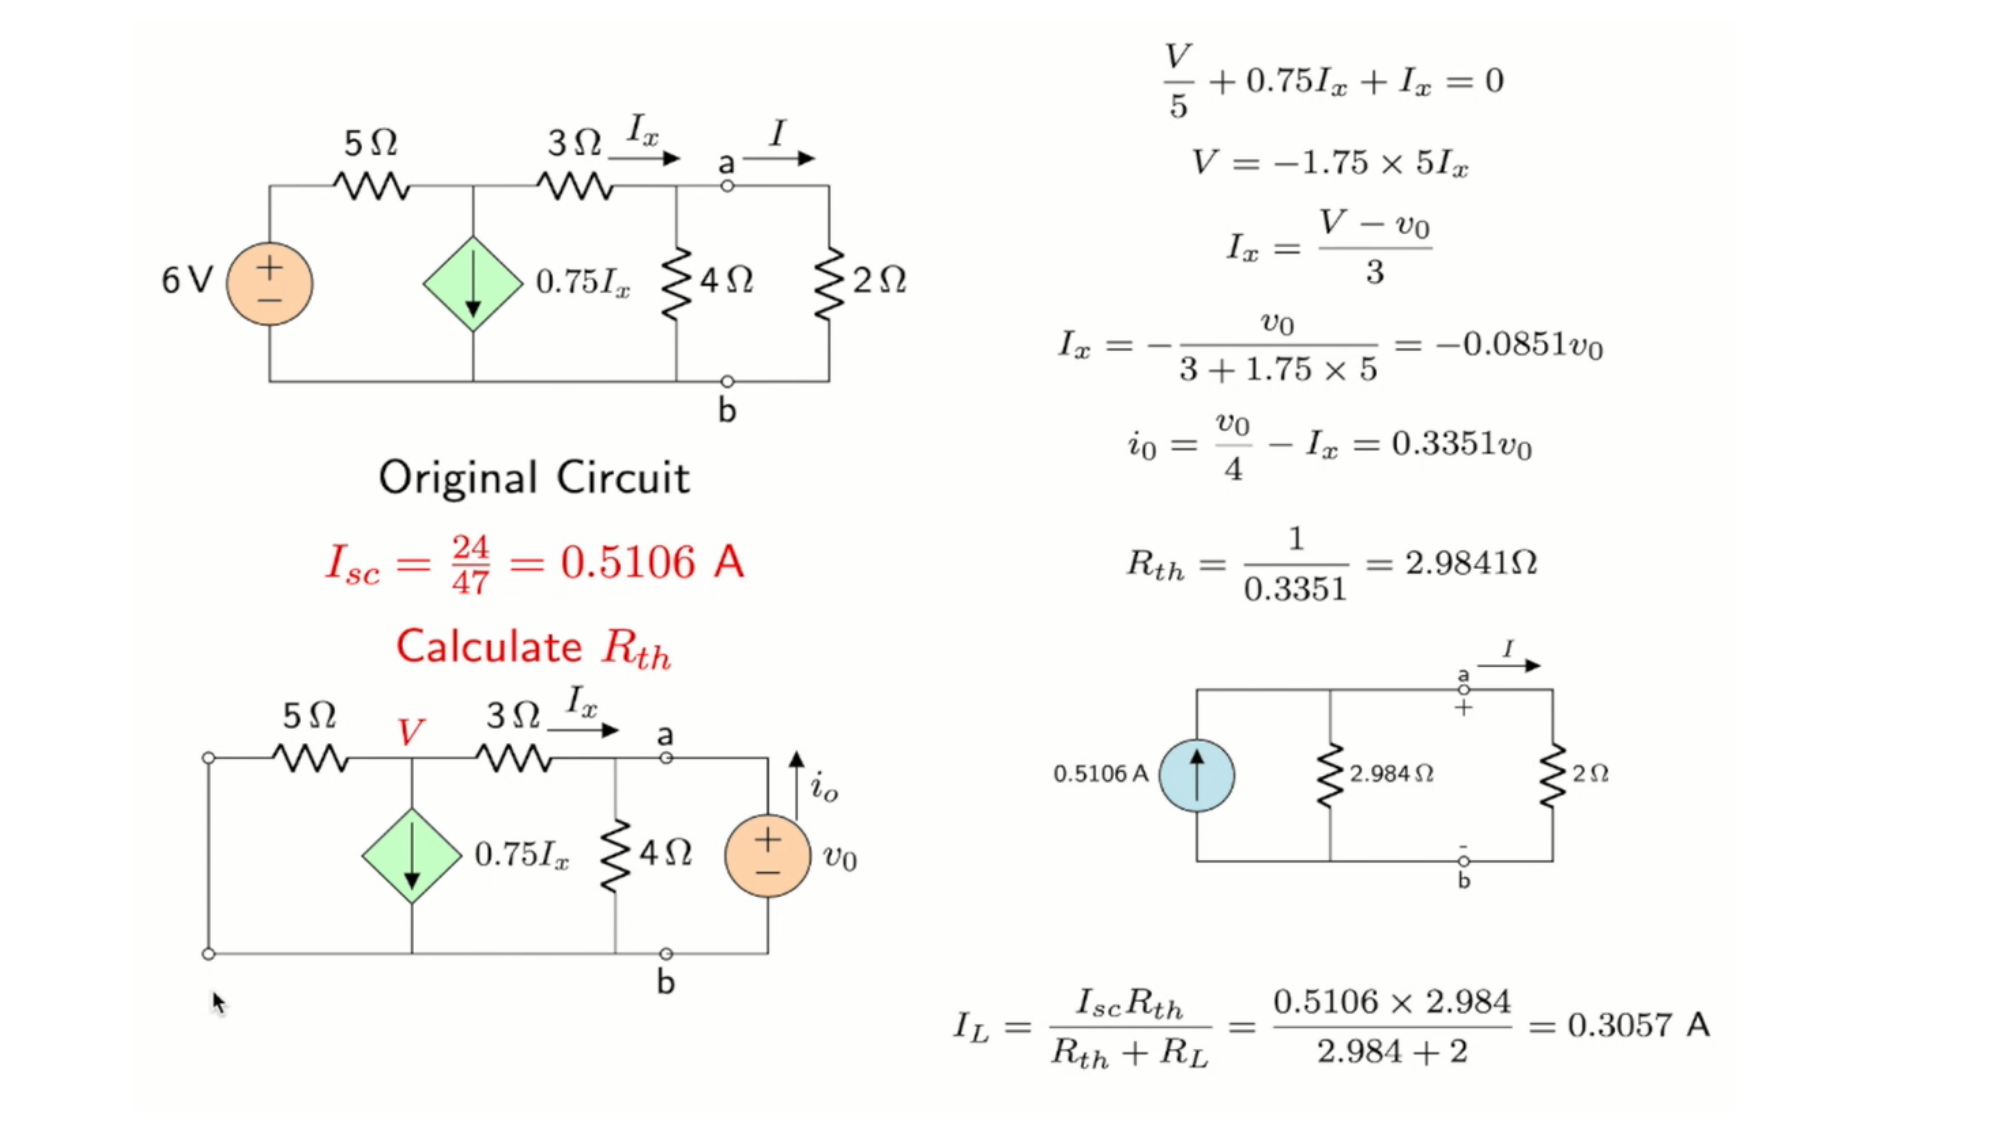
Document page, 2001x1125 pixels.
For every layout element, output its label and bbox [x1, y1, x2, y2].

picture [132, 20, 1735, 1111]
